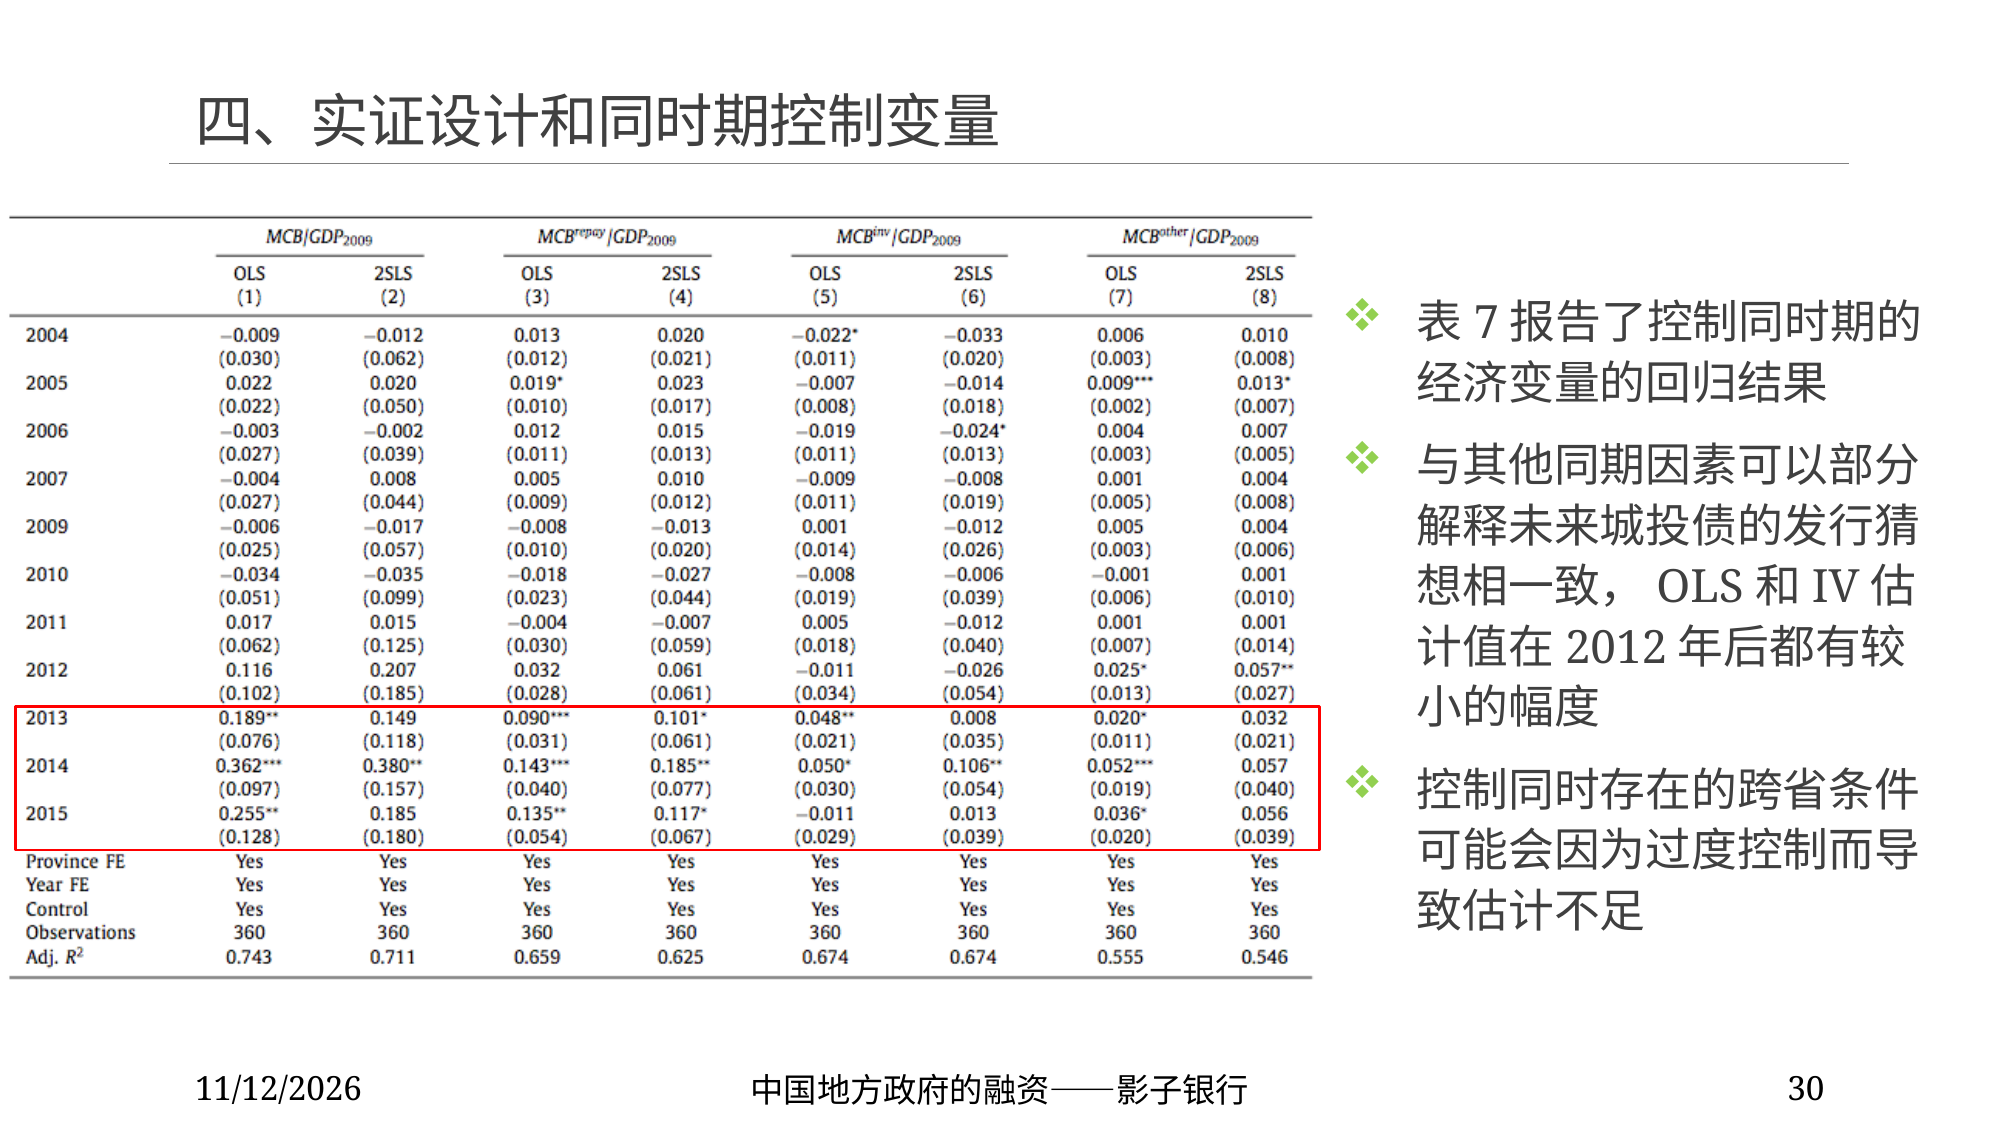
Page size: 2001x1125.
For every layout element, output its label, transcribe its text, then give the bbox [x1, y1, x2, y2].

title 四、实证设计和同时期控制变量 [180, 47, 1830, 162]
footer 中国地方政府的融资——影子银行 [527, 1059, 1473, 1120]
text_box 表7报告了控制同时期的经济变量的回归结果 与其他同期因素可以部分解释未来城投债的发行猜想相一致，OLS和IV估计值在2012年后都有较小的幅度 控制同时存在的跨省条件可能会因为过度控制而导致估计不足 [1329, 280, 1957, 944]
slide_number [180, 1059, 495, 1120]
slide_number 30 [1624, 1059, 1840, 1120]
picture [1, 213, 1321, 985]
